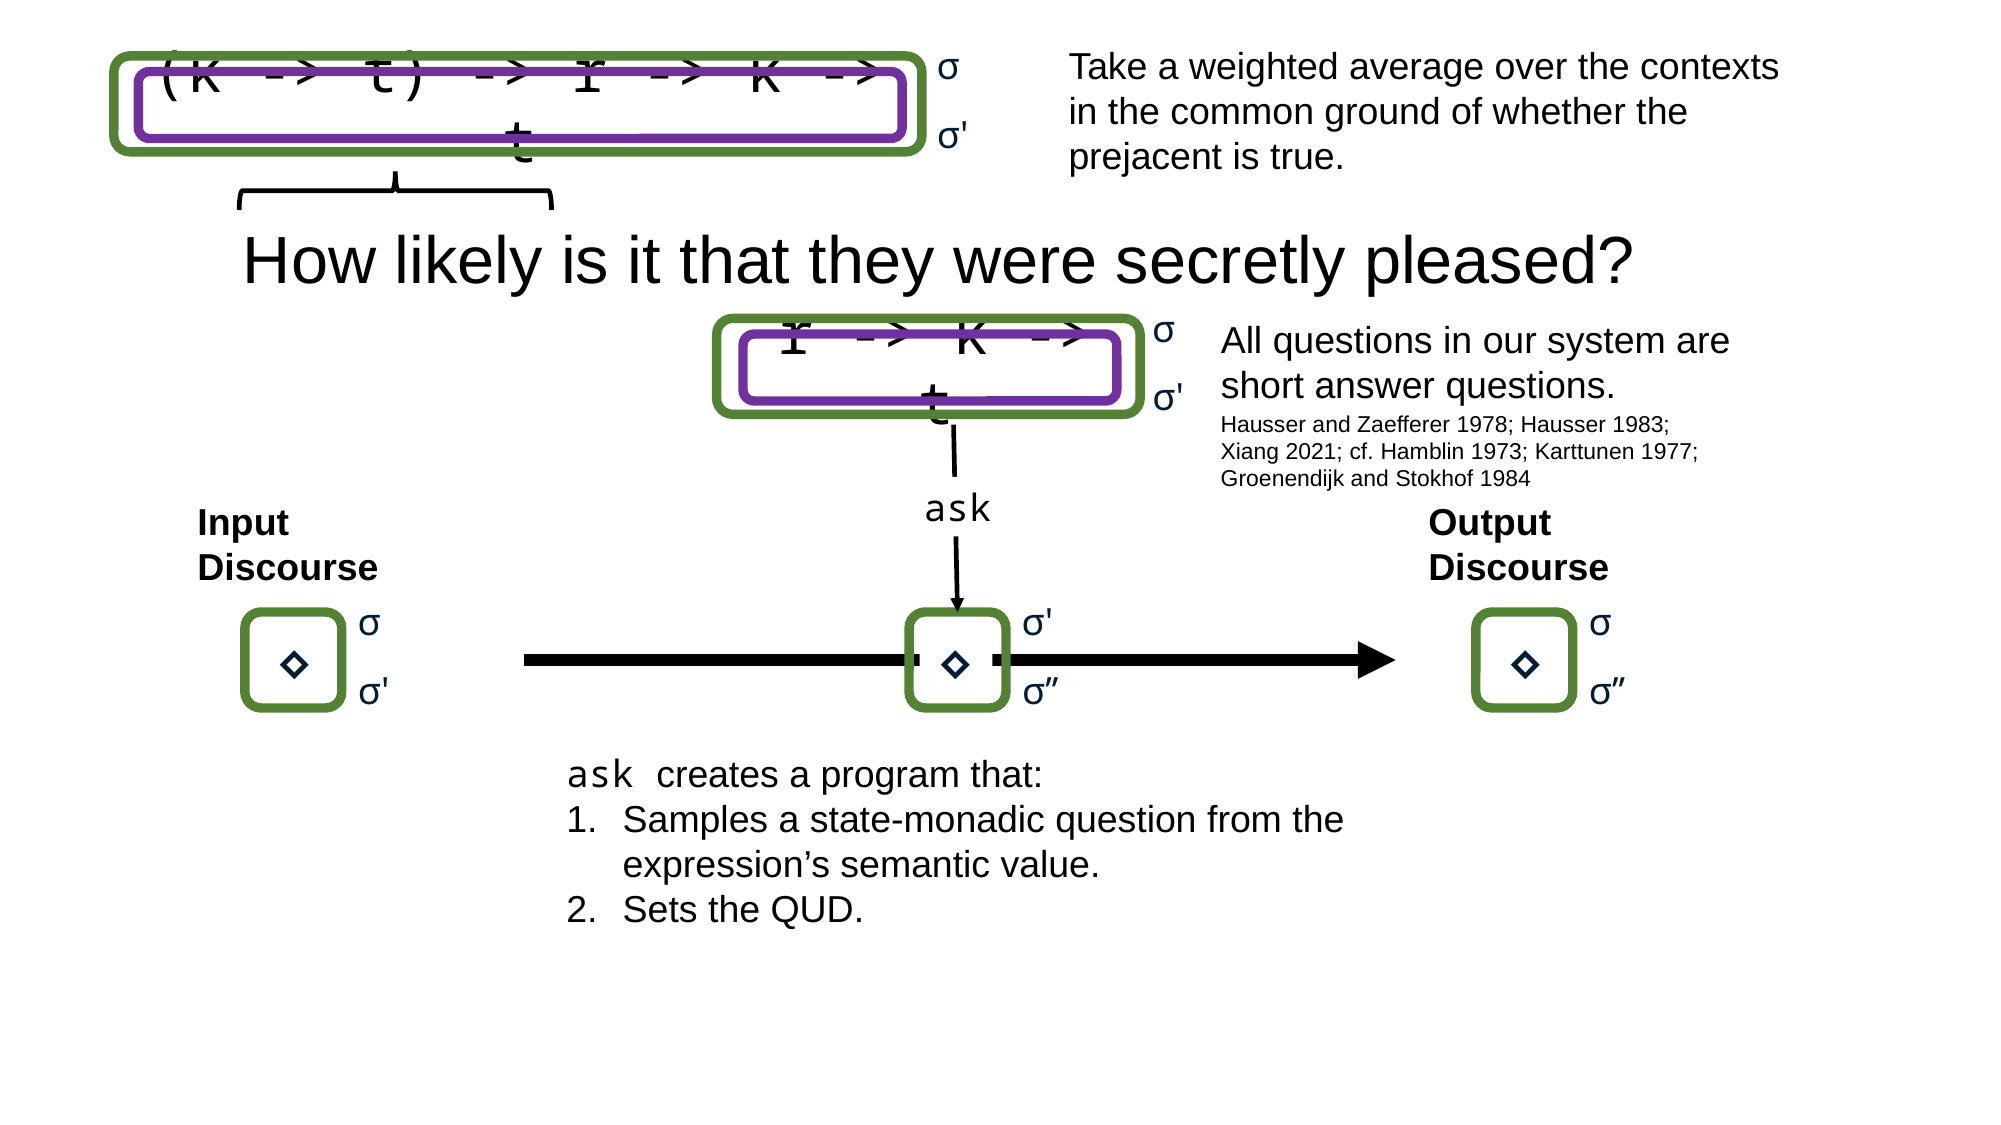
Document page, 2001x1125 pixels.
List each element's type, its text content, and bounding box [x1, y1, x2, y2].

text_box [716, 297, 1211, 427]
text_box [113, 34, 995, 210]
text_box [64, 590, 525, 720]
text_box ask creates a program that: Samples a state-monadic question from the expression’s semantic value. Sets the QUD. [551, 742, 1368, 938]
text_box How likely is it that they were secretly pleased? [228, 209, 1771, 305]
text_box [909, 427, 1081, 720]
text_box Output Discourse [1413, 501, 1635, 590]
text_box Take a weighted average over the contexts in the common ground of whether the prejacent is true. [1053, 34, 1797, 185]
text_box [1205, 308, 1835, 501]
text_box Input Discourse [182, 490, 404, 590]
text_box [1295, 590, 1756, 720]
